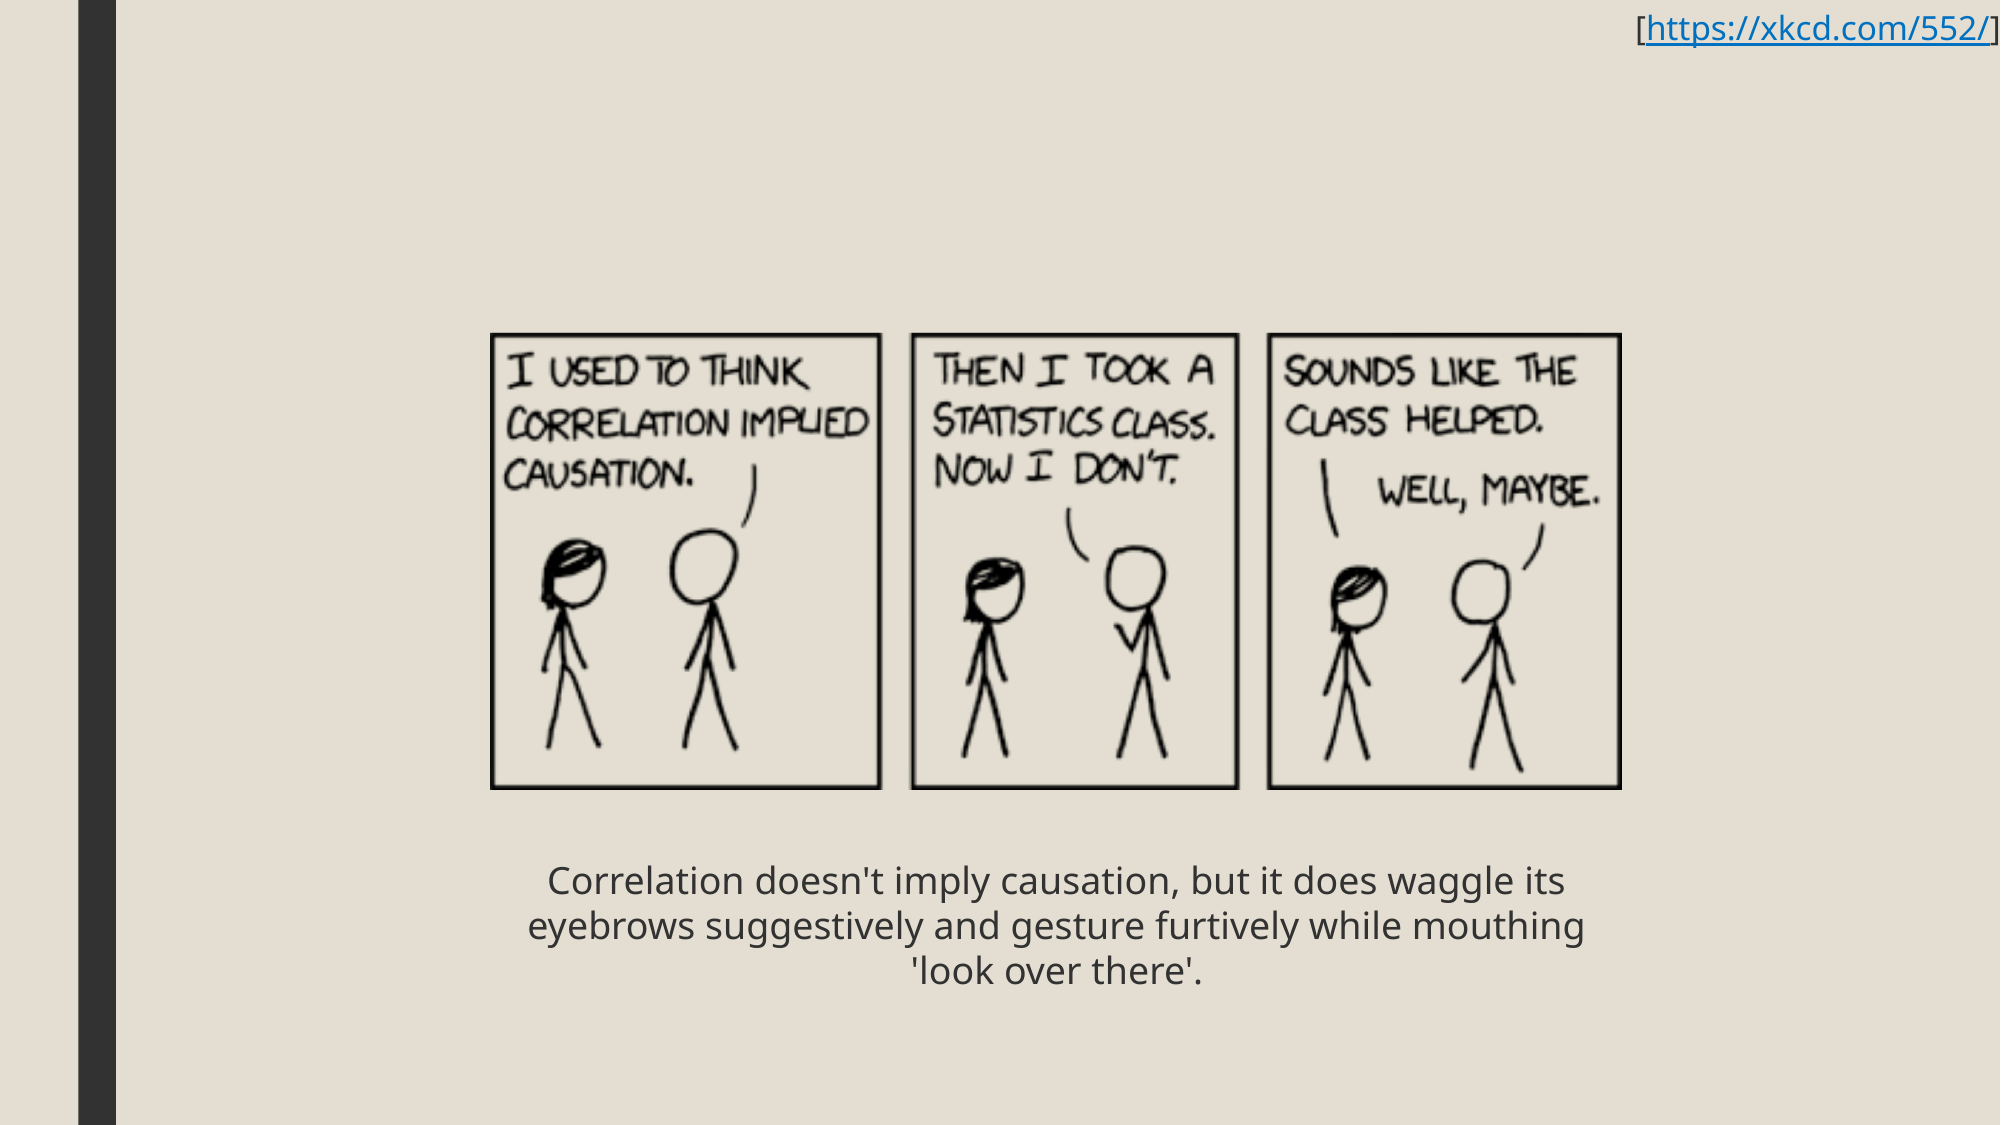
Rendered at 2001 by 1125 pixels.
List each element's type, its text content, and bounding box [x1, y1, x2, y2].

text_box [https://xkcd.com/552/] [1620, 0, 2000, 60]
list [479, 321, 1635, 804]
text_box Correlation doesn't imply causation, but it does waggle its eyebrows suggestively and gesture furtively while mouthing 'look over there'. [493, 849, 1621, 999]
